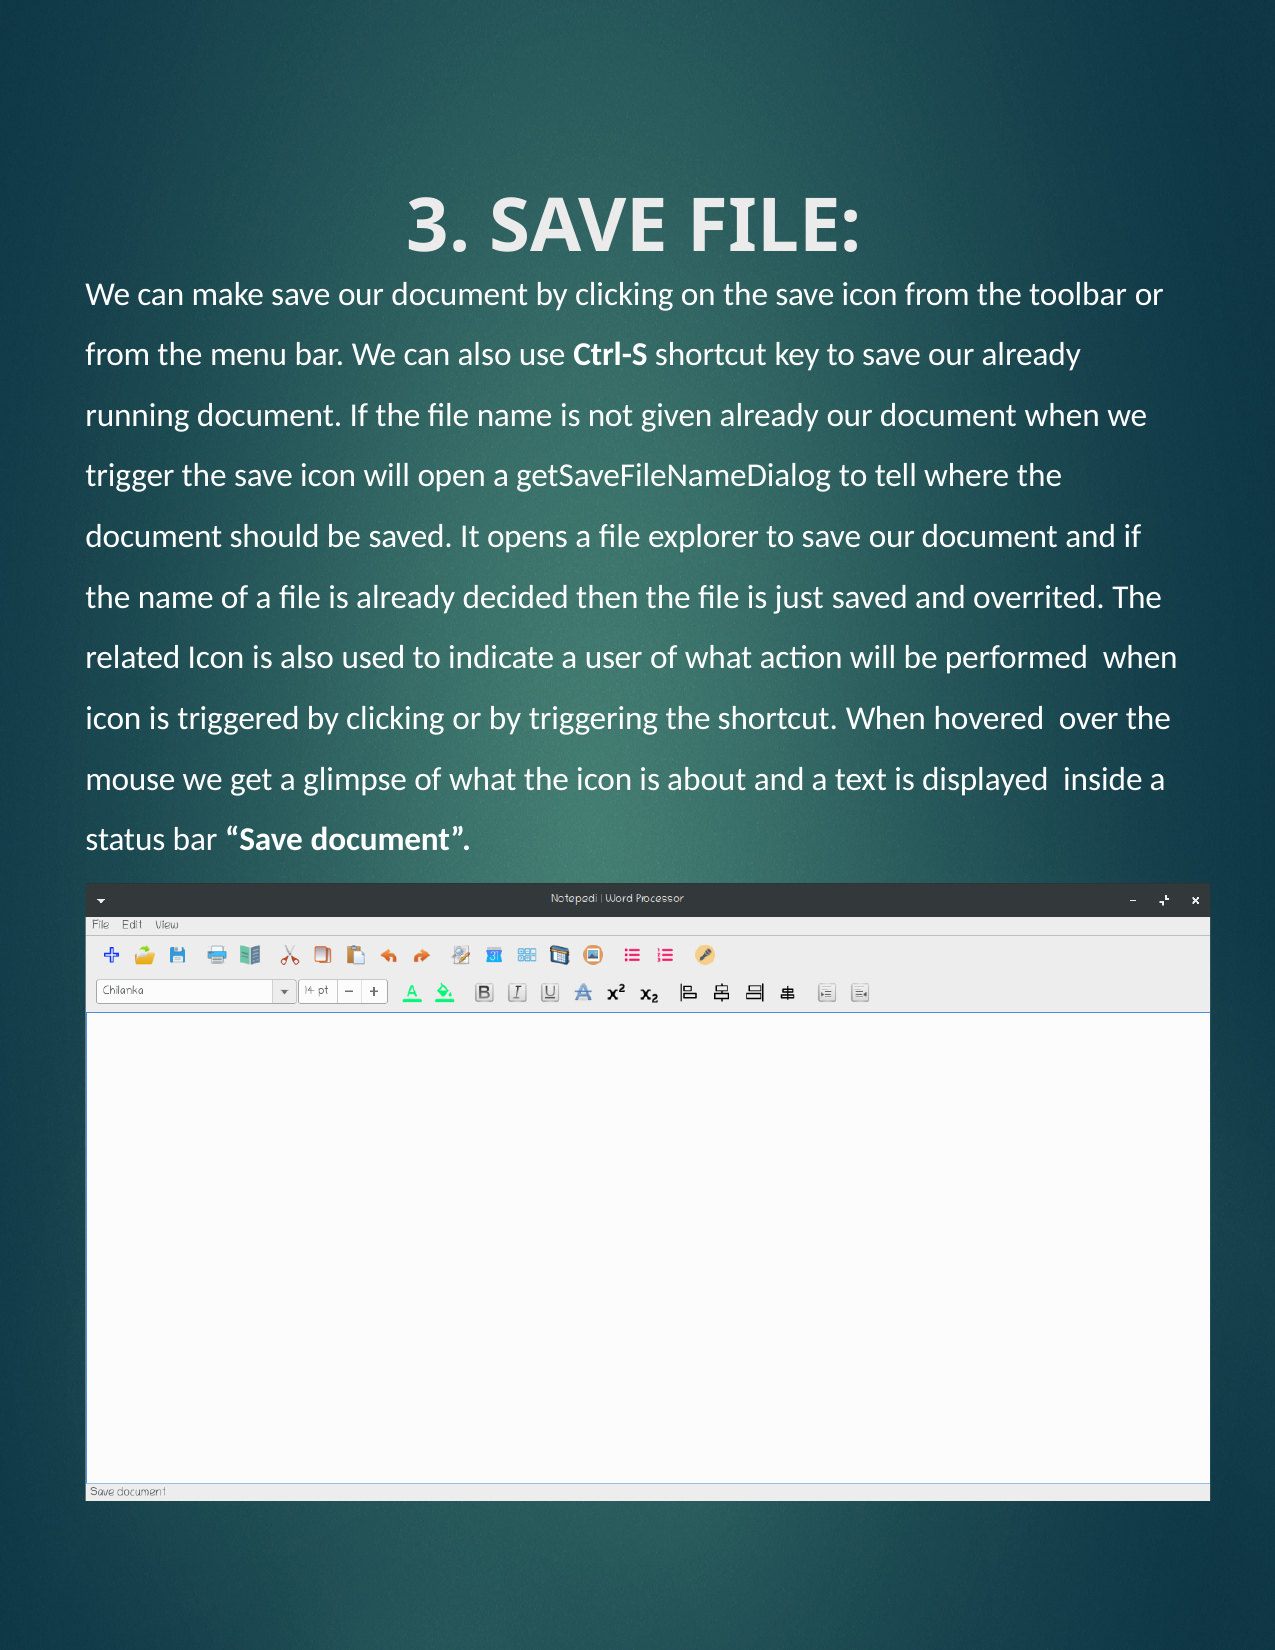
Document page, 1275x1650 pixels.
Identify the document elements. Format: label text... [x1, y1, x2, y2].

text_box [85, 883, 1211, 1501]
text_box We can make save our document by clicking on the save icon from the toolbar or from the menu bar. We can also use Ctrl-S shortcut key to save our already running document. If the file name is not given already our document when we trigger the save icon will open a getSaveFileNameDialog to tell where the document should be saved. It opens a file explorer to save our document and if the name of a file is already decided then the file is just saved and overrited. The related Icon is also used to indicate a user of what action will be performed when icon is triggered by clicking or by triggering the shortcut. When hovered over the mouse we get a glimpse of what the icon is about and a text is displayed inside a status bar “Save document”. [83, 248, 1186, 858]
title 3. SAVE FILE: [81, 174, 1186, 453]
